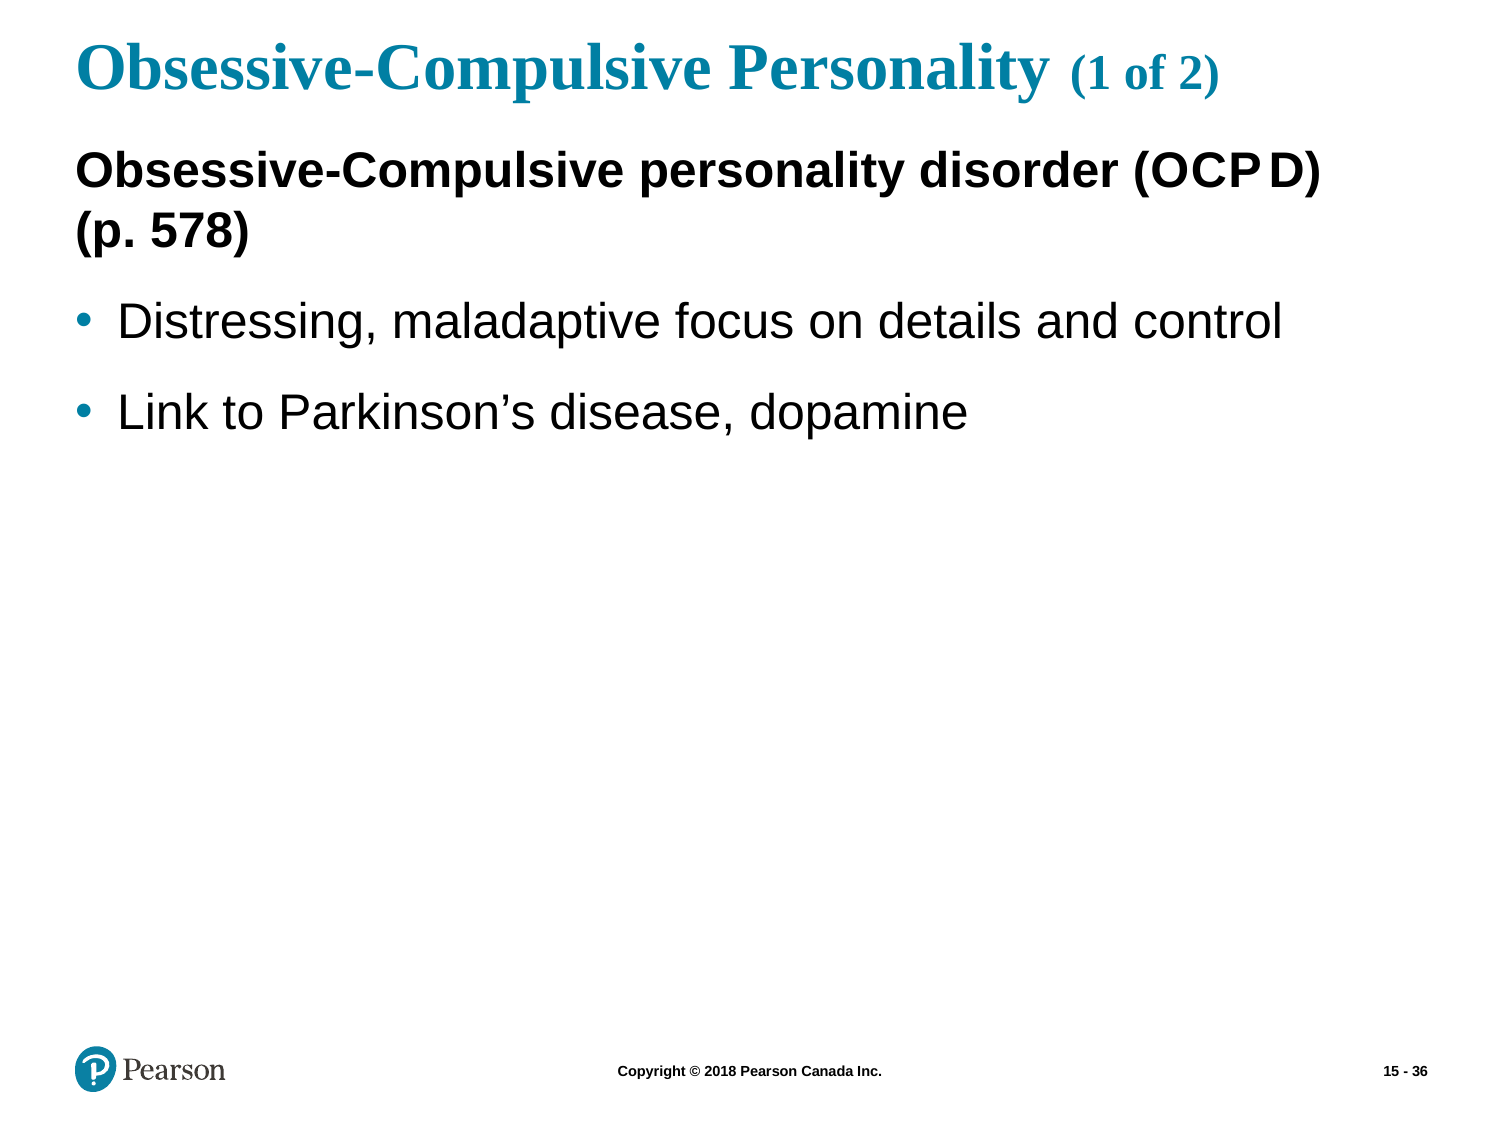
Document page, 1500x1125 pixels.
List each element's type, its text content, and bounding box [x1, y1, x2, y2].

list Obsessive-Compulsive personality disorder (O C P D) (p. 578) Distressing, maladaptive focus on details and control Link to Parkinson’s disease, dopamine [75, 137, 1425, 460]
title Obsessive-Compulsive Personality (1 of 2) [75, 5, 1425, 120]
